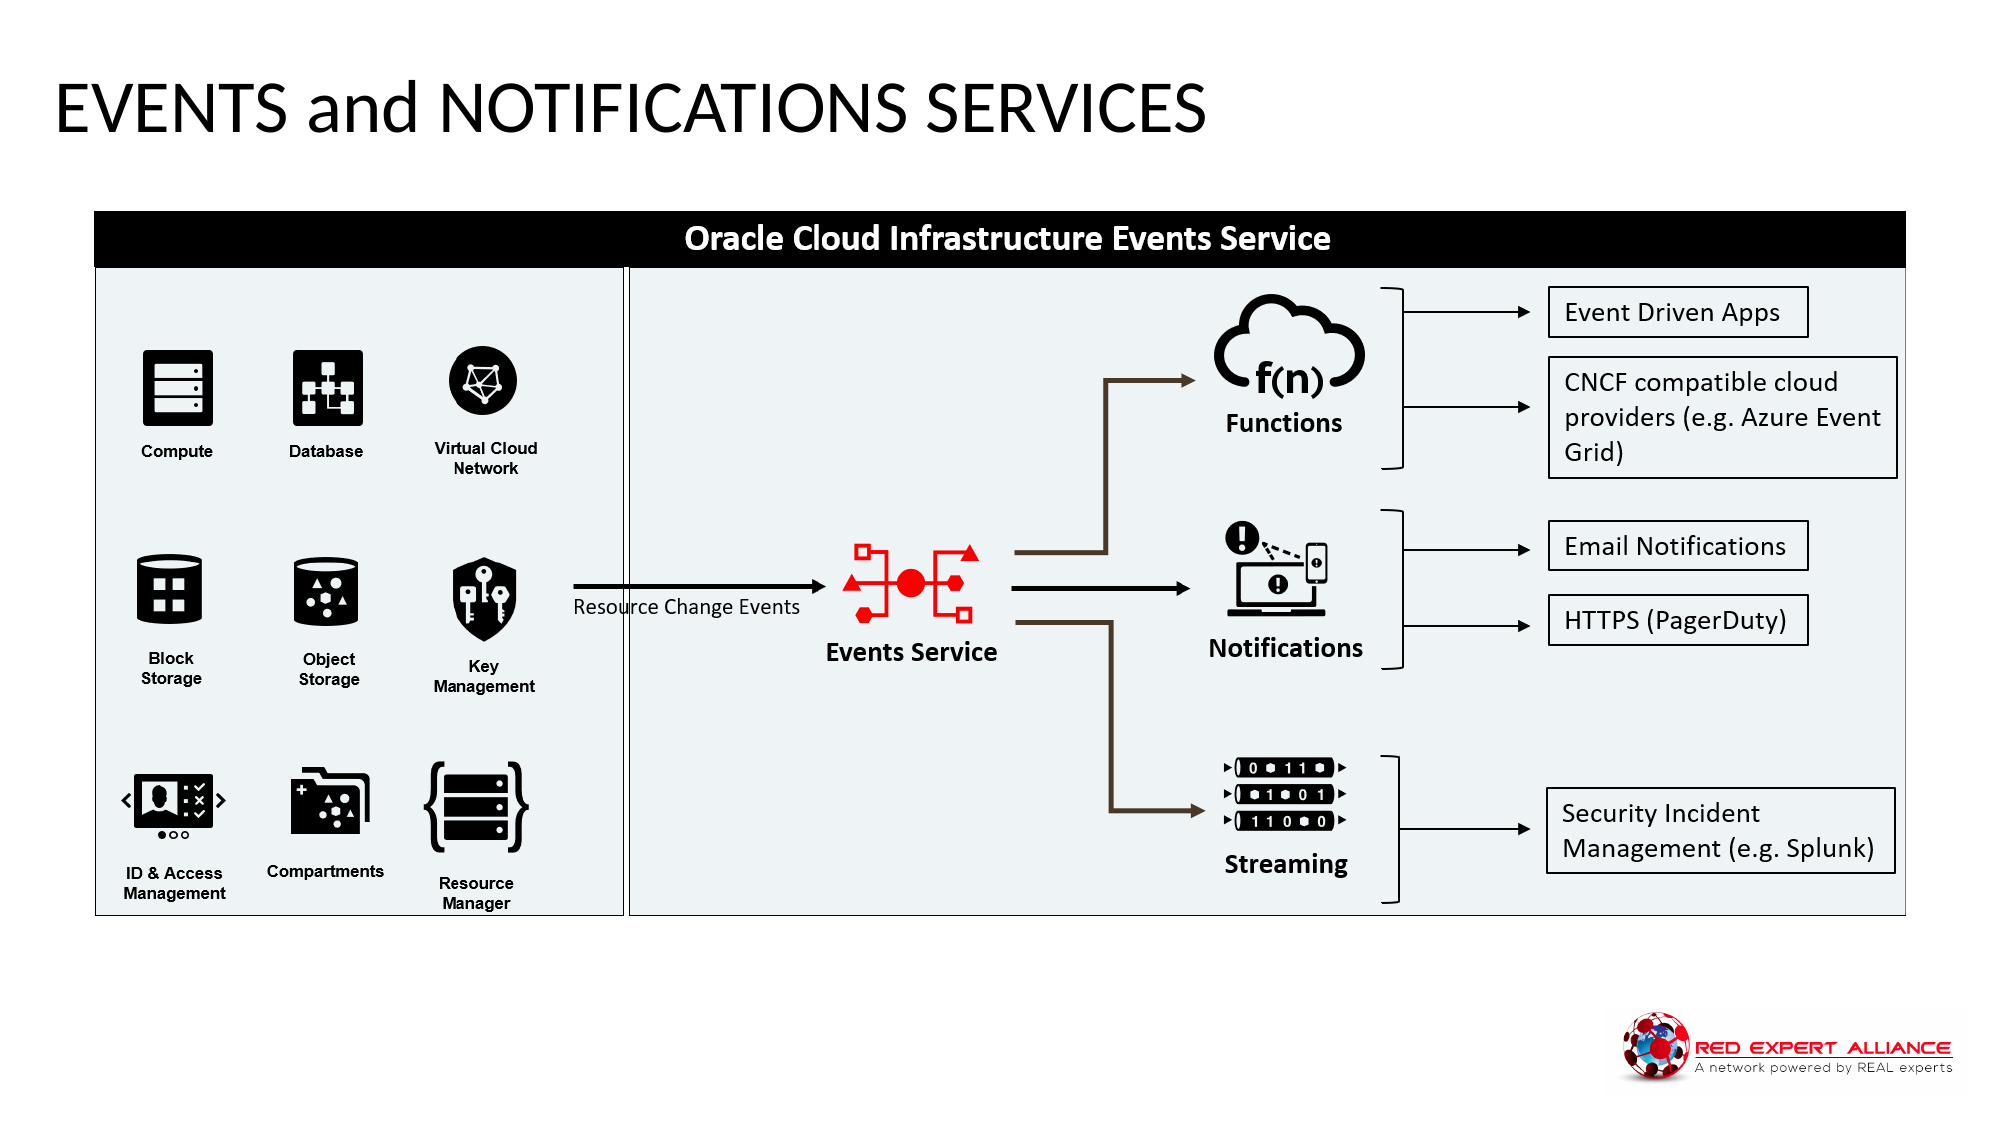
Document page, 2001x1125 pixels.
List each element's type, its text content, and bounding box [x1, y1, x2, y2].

picture [1604, 1006, 1966, 1098]
text_box EVENTS and NOTIFICATIONS SERVICES [40, 50, 1225, 156]
picture [94, 203, 1906, 922]
